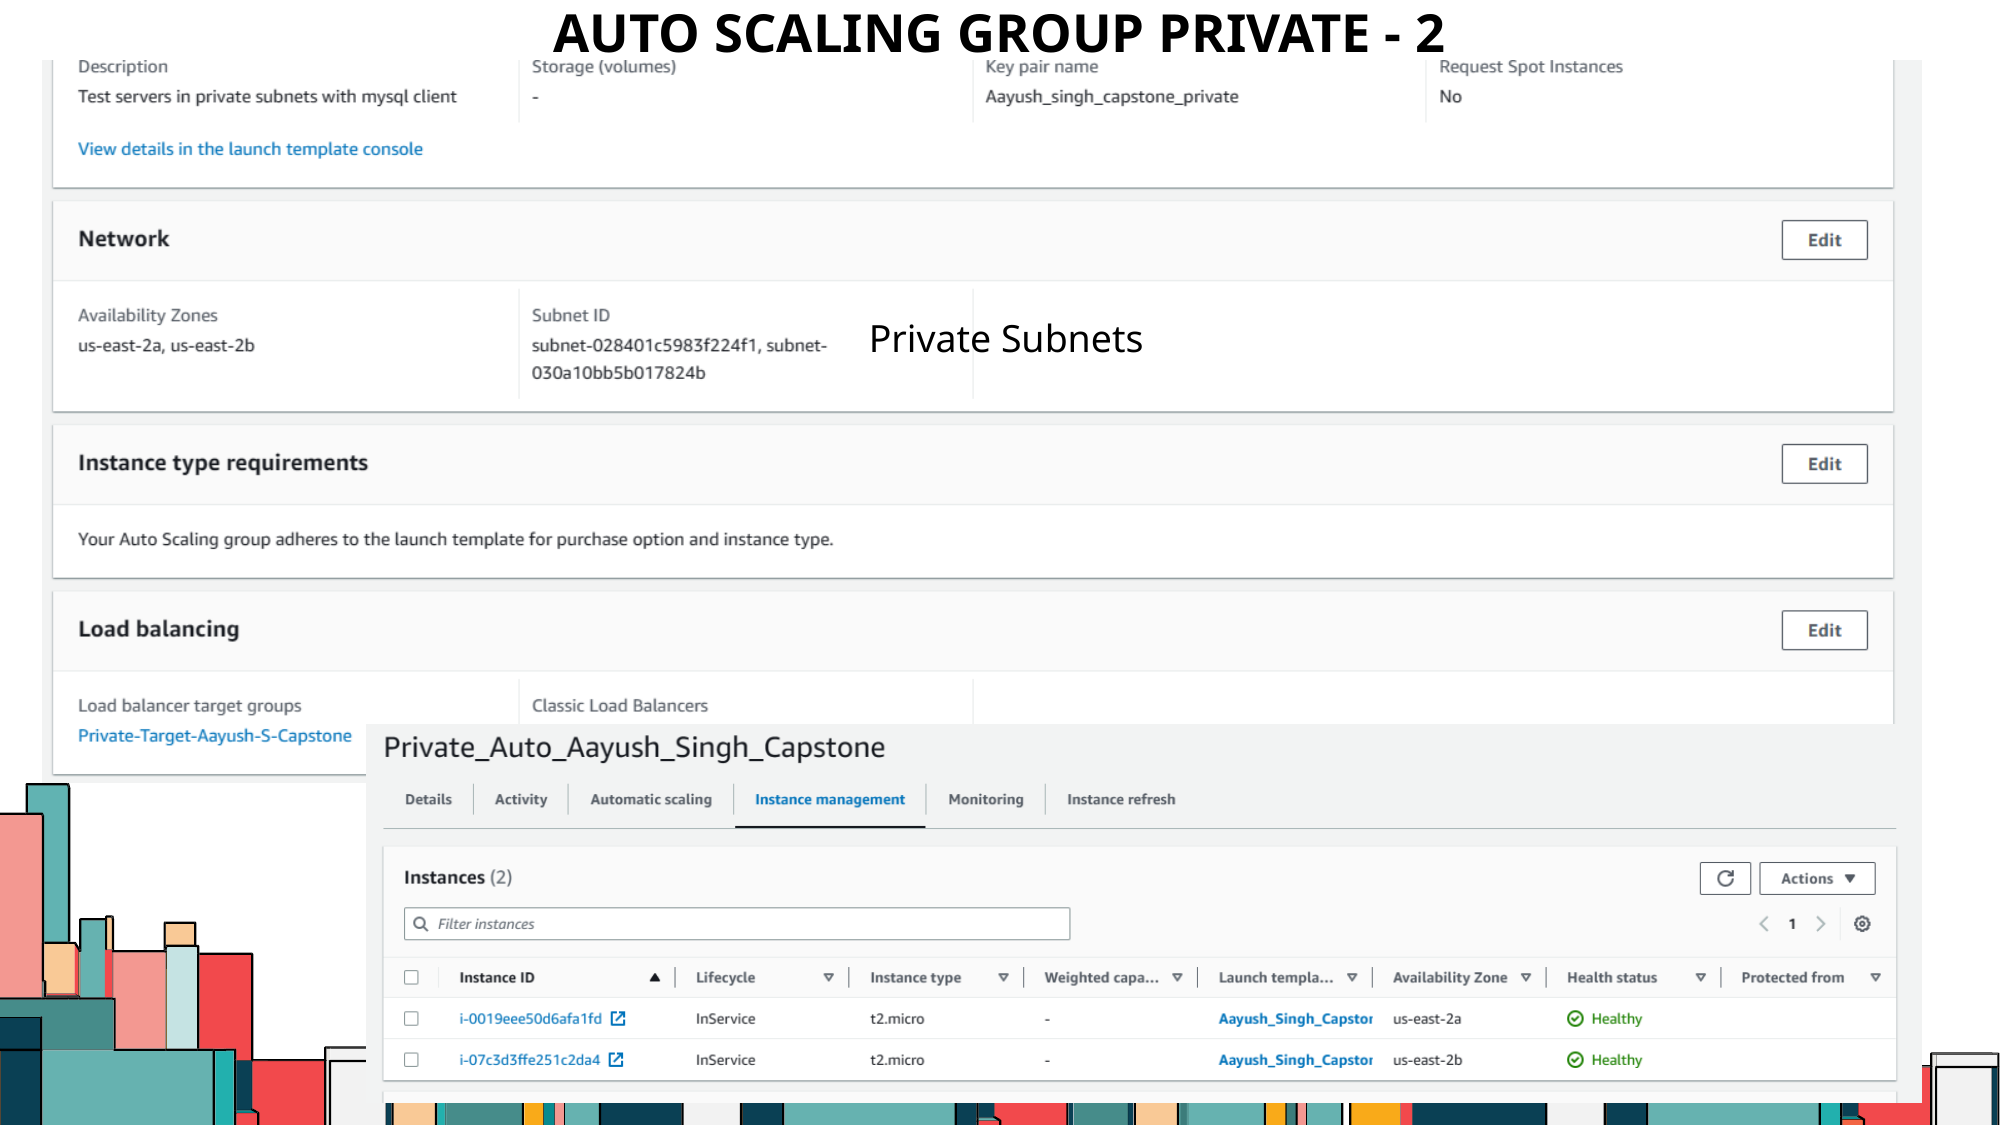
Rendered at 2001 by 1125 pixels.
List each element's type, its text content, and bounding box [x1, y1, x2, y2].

picture [42, 60, 1922, 1103]
title Auto Scaling group Private - 2 [153, 0, 1847, 60]
